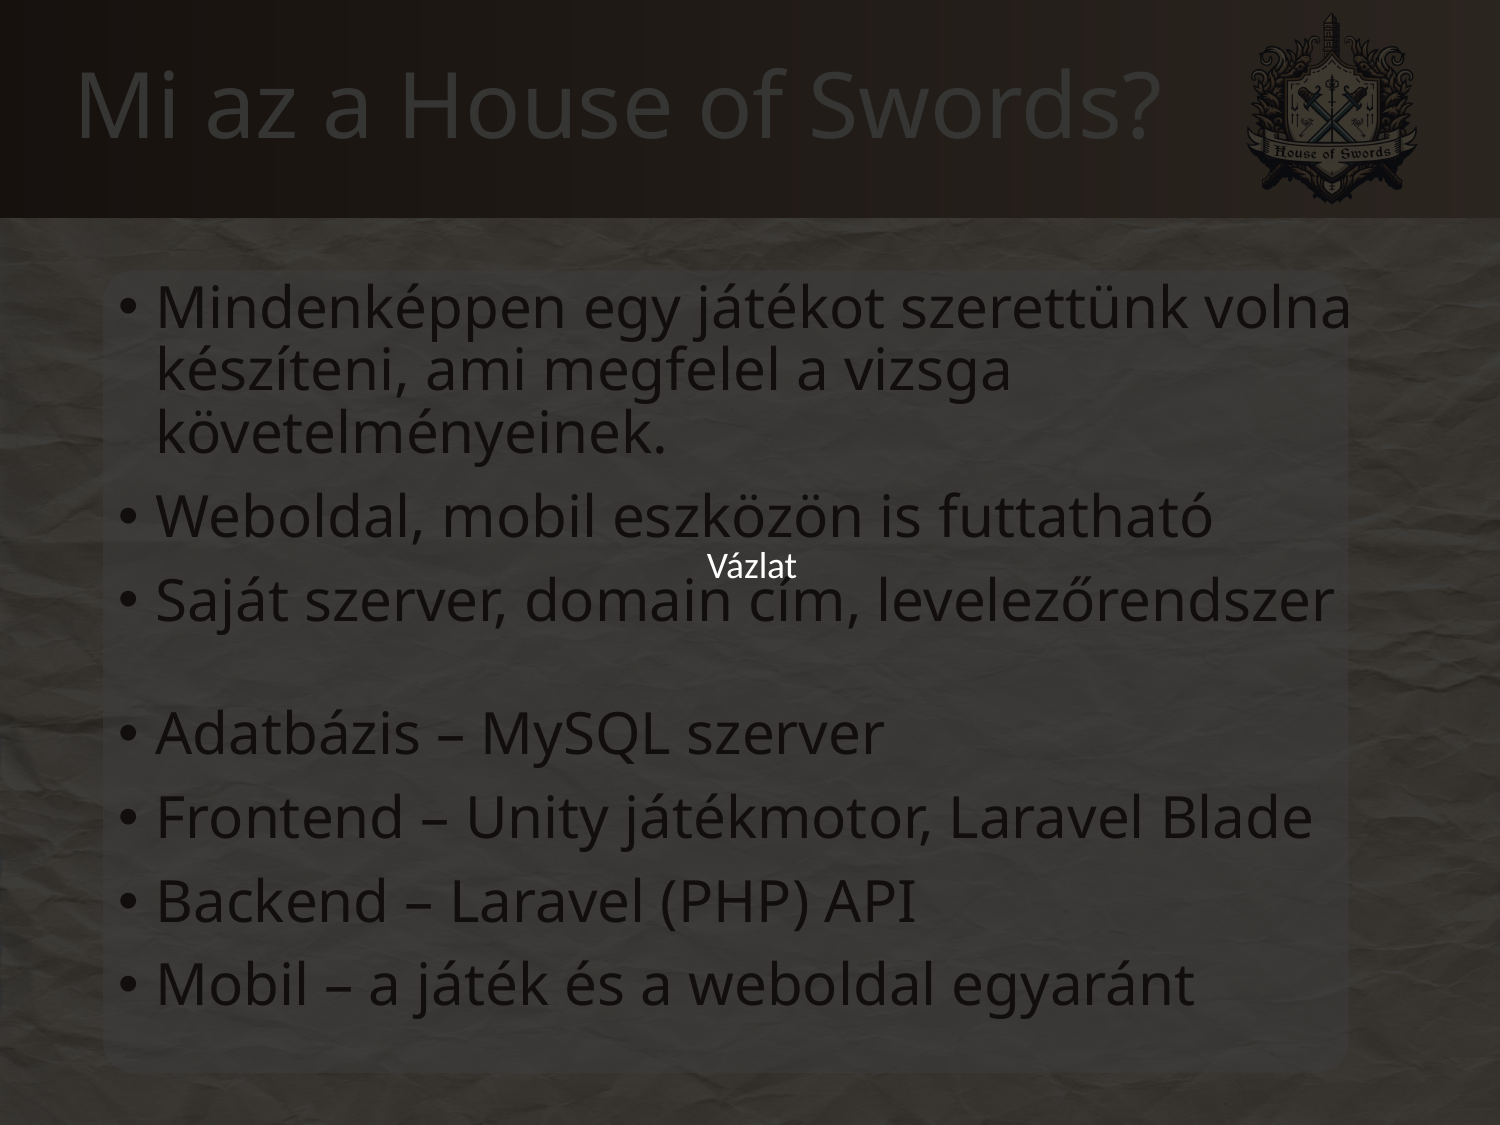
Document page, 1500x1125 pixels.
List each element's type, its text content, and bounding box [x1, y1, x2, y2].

picture [1223, 0, 1441, 218]
text_box Vázlat [0, 0, 1500, 1125]
